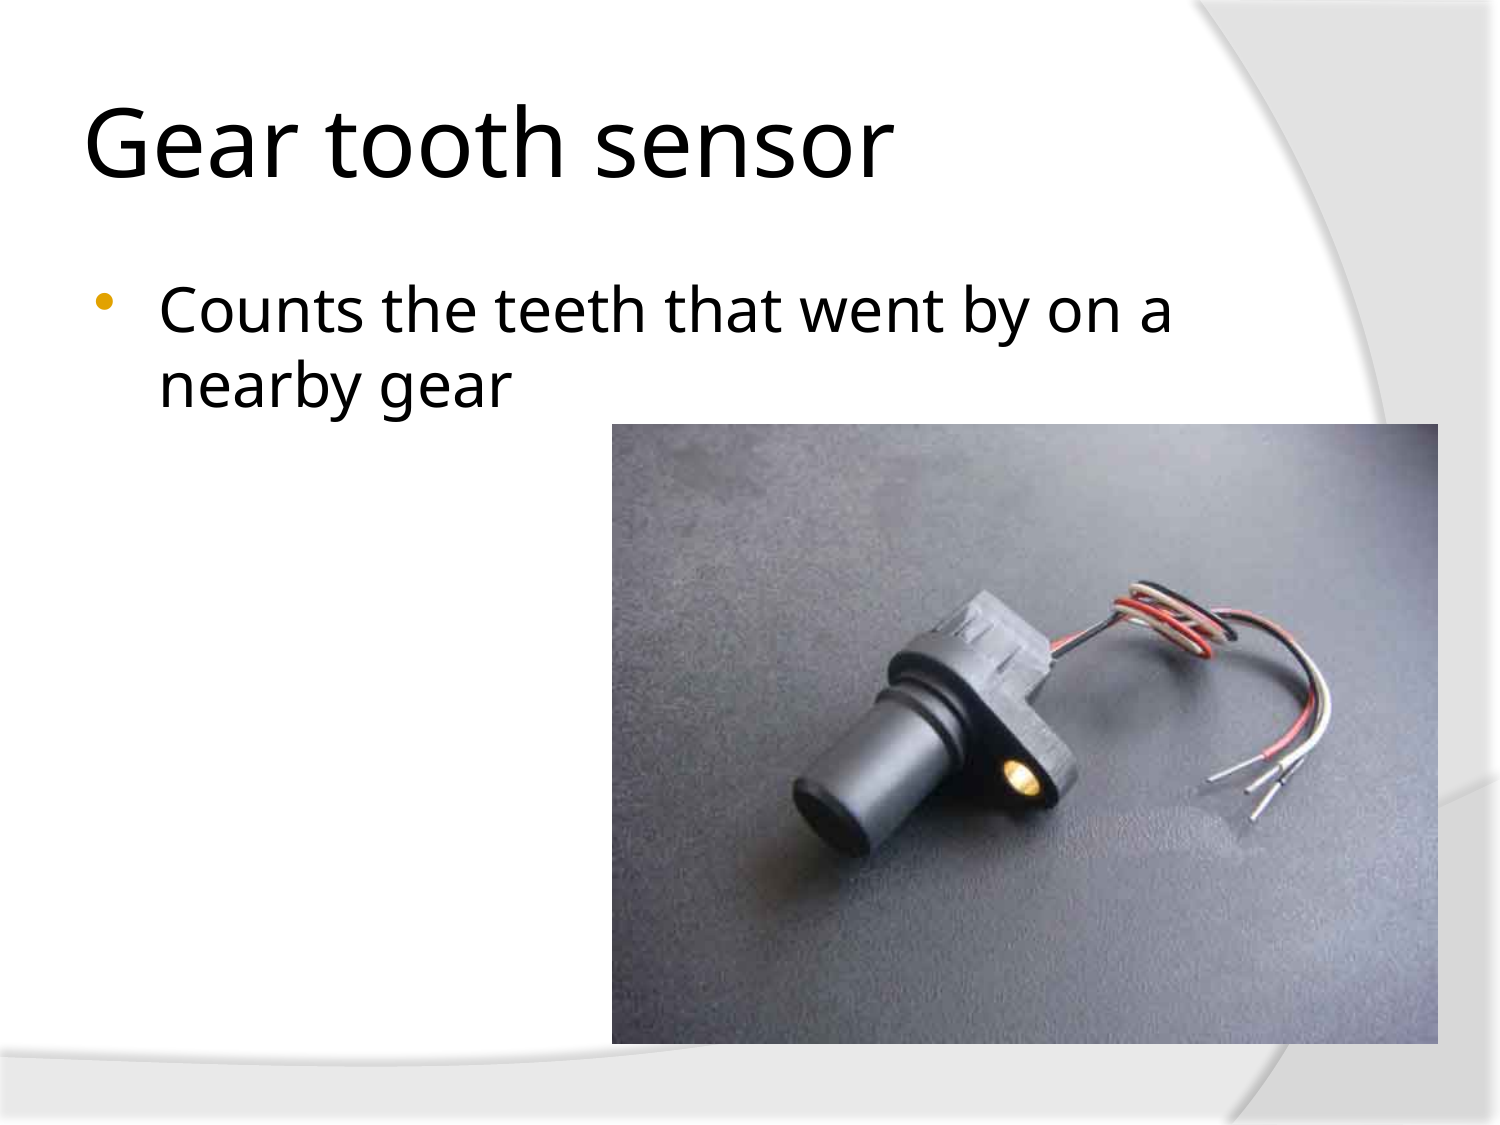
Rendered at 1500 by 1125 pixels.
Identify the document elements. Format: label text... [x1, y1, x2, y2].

title Gear tooth sensor [74, 44, 1301, 233]
picture [612, 424, 1438, 1044]
list Counts the teeth that went by on a nearby gear [74, 262, 1301, 1006]
